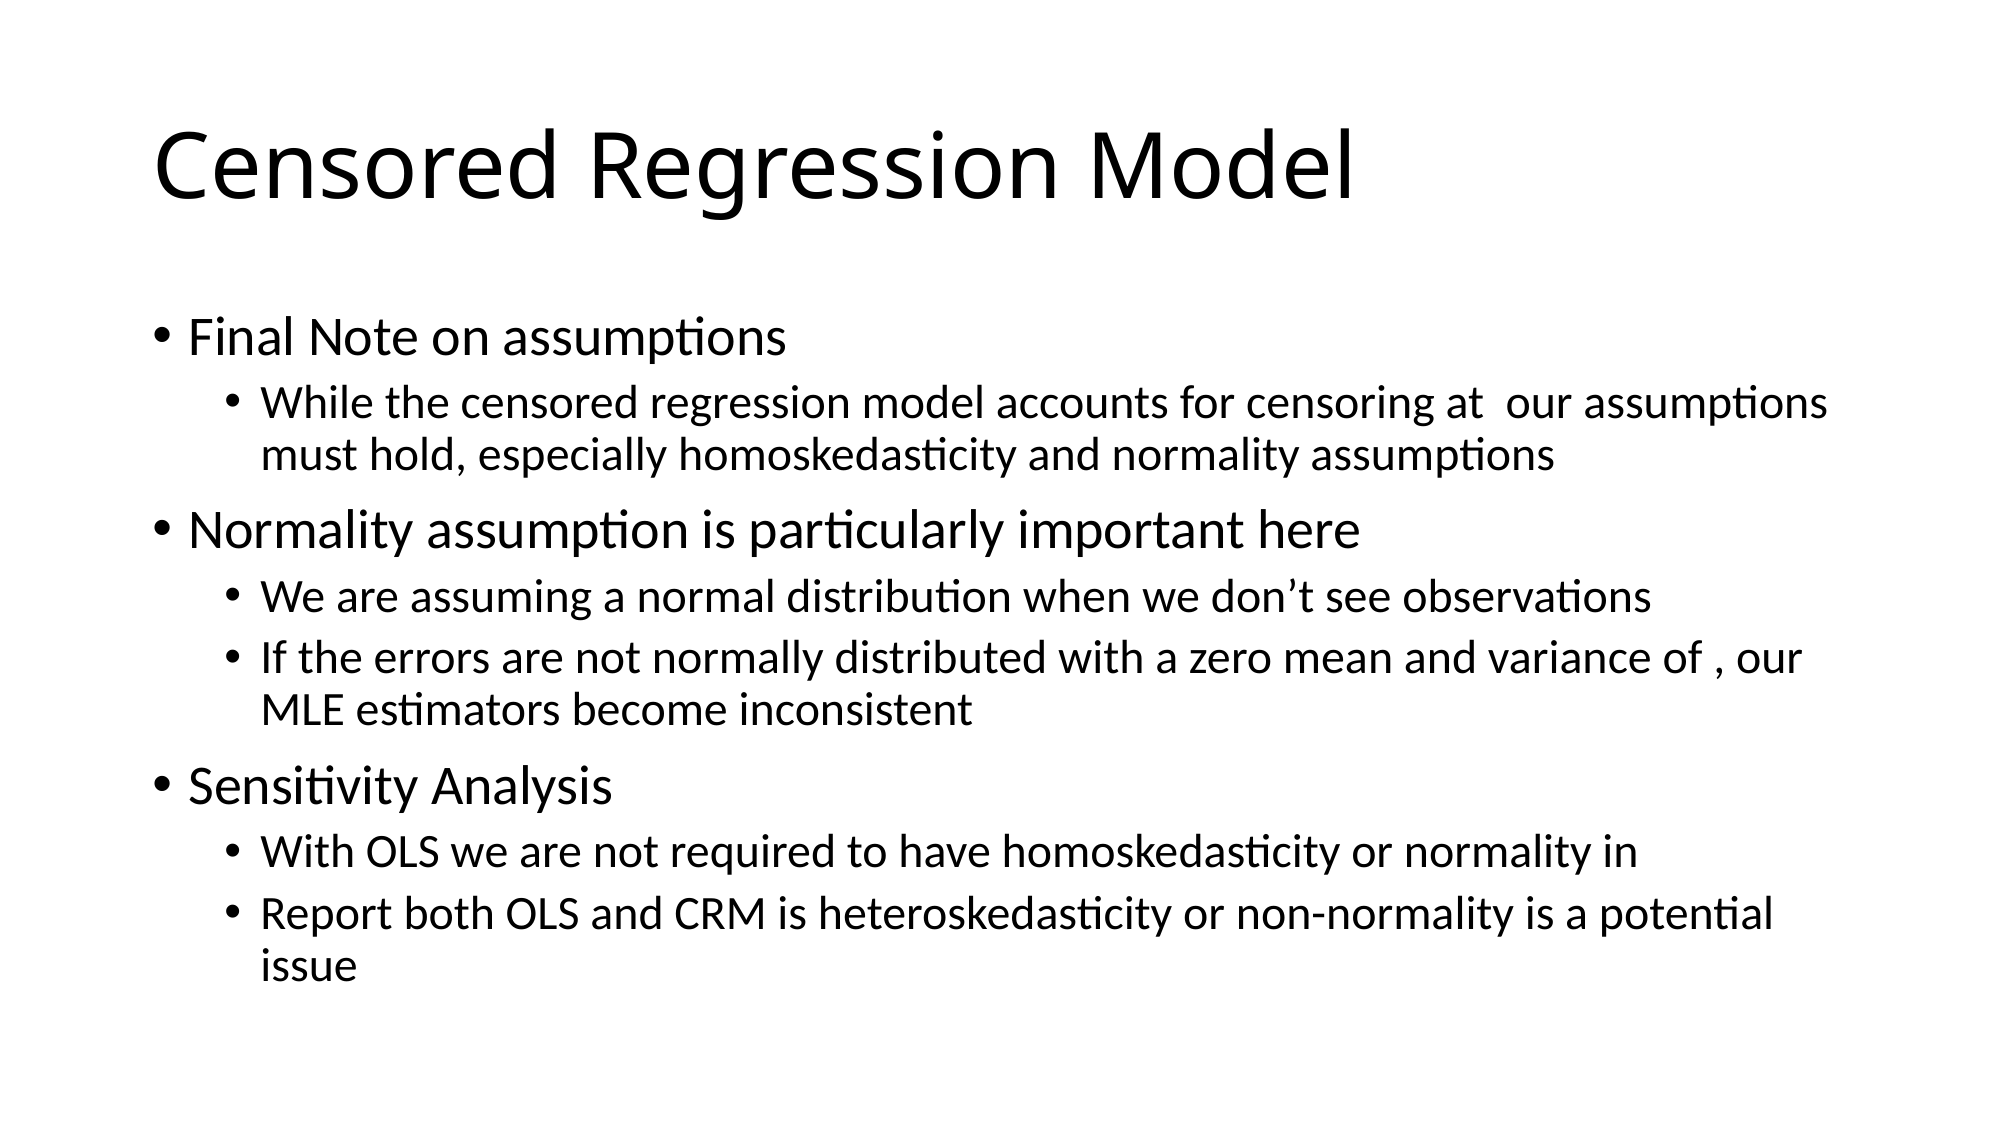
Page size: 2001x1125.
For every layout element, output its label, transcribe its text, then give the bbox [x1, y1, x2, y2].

title Censored Regression Model [137, 59, 1863, 278]
